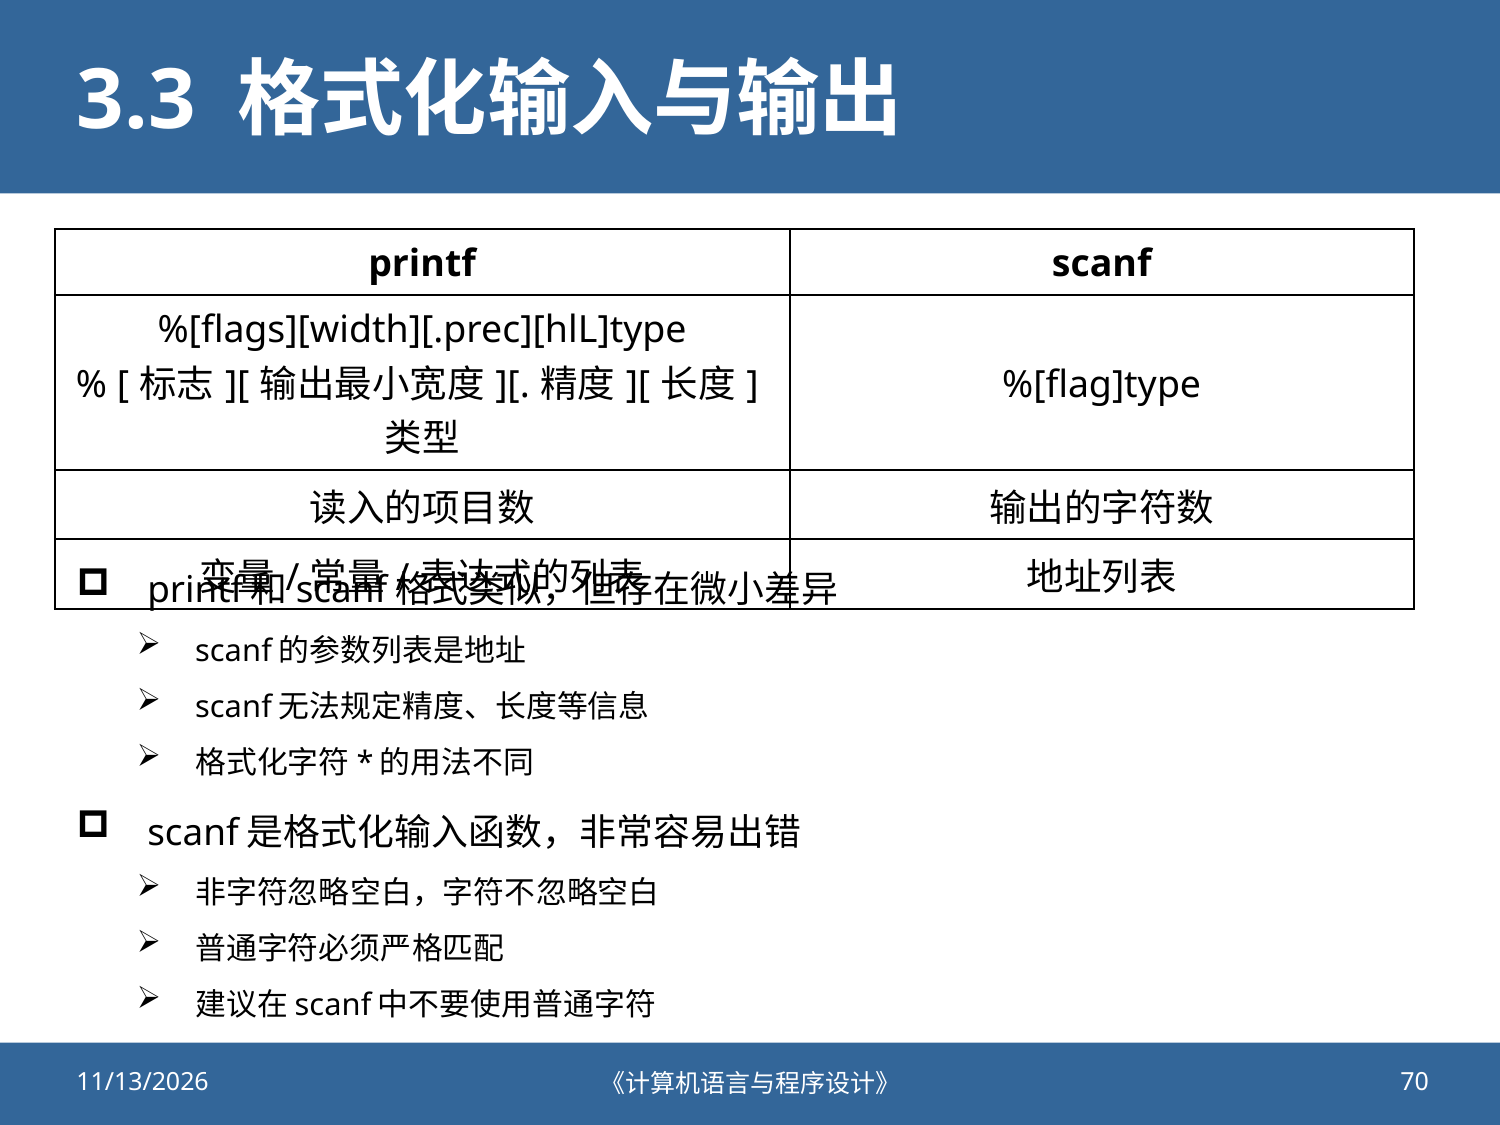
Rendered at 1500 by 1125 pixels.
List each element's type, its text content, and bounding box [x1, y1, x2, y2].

footer 《计算机语言与程序设计》 [480, 1052, 1021, 1113]
table_cell 输出的字符数 [791, 471, 1413, 538]
table_cell %[flags][width][.prec][hlL]type % [标志][输出最小宽度][.精度][长度]类型 [56, 296, 789, 469]
table_header printf [56, 230, 789, 294]
slide_number 70 [1084, 1052, 1444, 1113]
table_cell 读入的项目数 [56, 471, 789, 538]
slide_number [61, 1052, 422, 1113]
table_cell %[flag]type [791, 296, 1413, 469]
list printf和scanf格式类似，但存在微小差异 scanf的参数列表是地址 scanf无法规定精度、长度等信息 格式化字符*的用法不同 scanf是格式化输入函数，非常容易出错 非字符忽略空白，字符不忽略空白 普通字符必须严格匹配 建议在scanf中不要使用普通字符 [61, 547, 1441, 1036]
table_cell 变量/常量/表达式的列表 [56, 540, 789, 608]
table_cell 地址列表 [791, 540, 1413, 547]
table_header scanf [791, 230, 1413, 294]
title 3.3 格式化输入与输出 [61, 27, 1441, 177]
